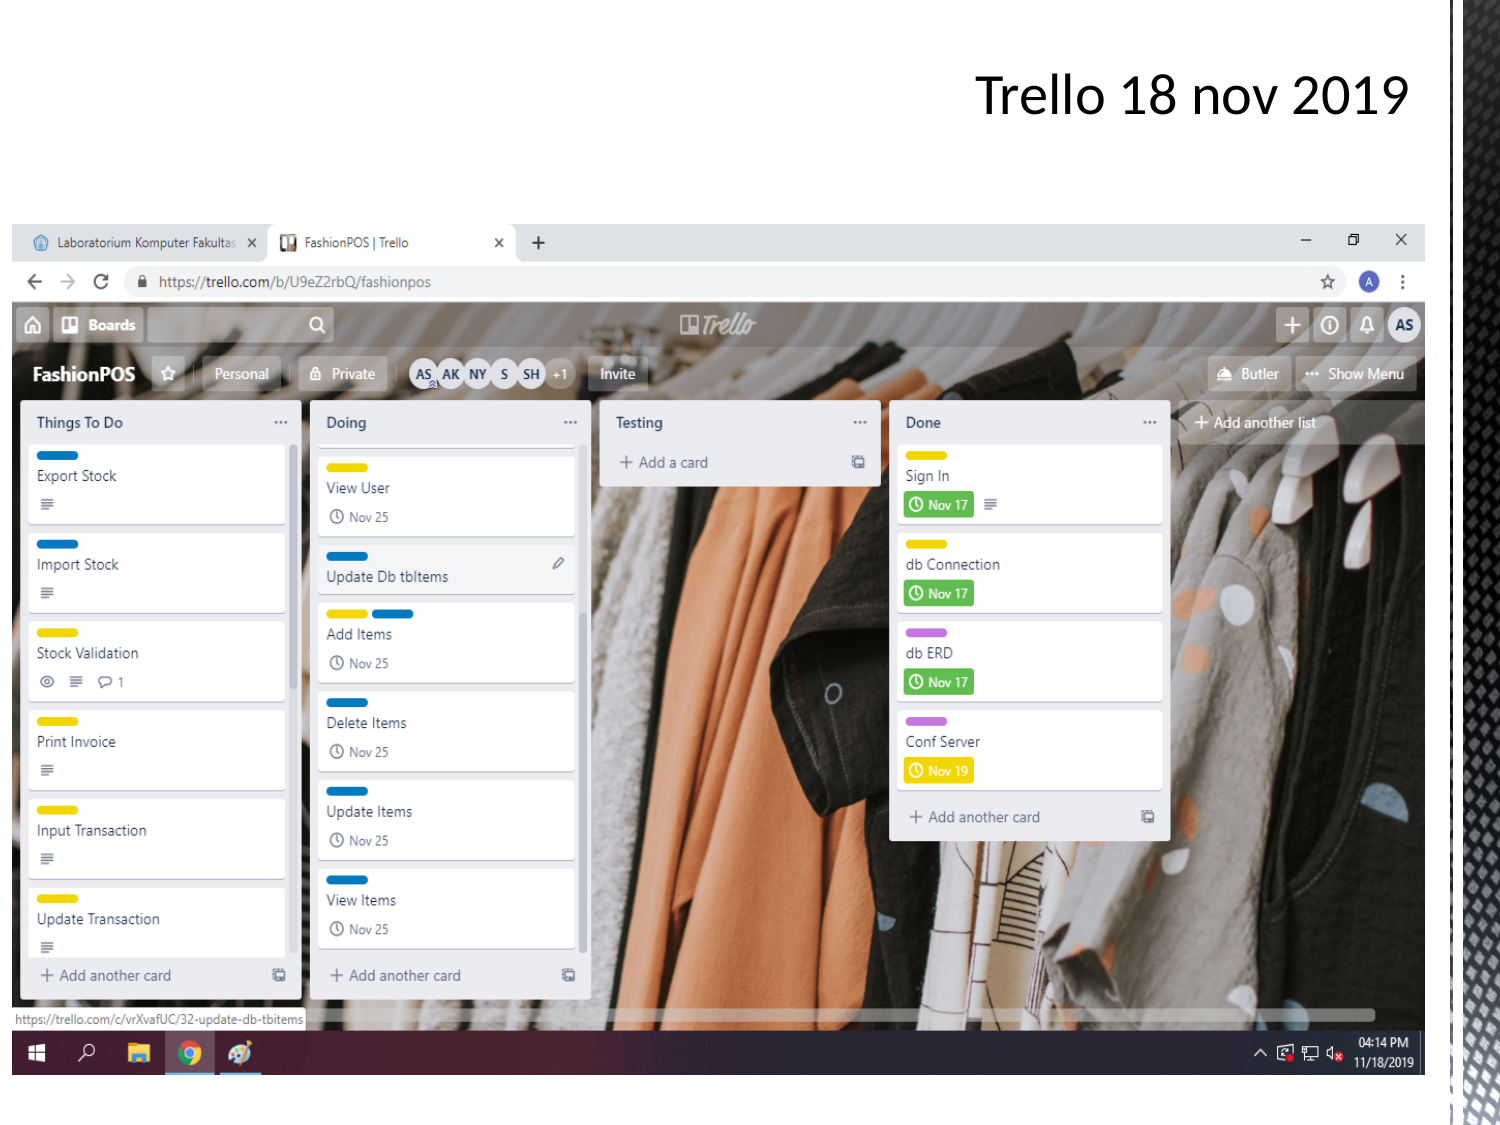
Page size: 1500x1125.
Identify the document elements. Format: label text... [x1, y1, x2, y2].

title Trello 18 nov 2019 [75, 45, 1425, 138]
picture [1447, 0, 1500, 1125]
picture [12, 224, 1426, 1076]
